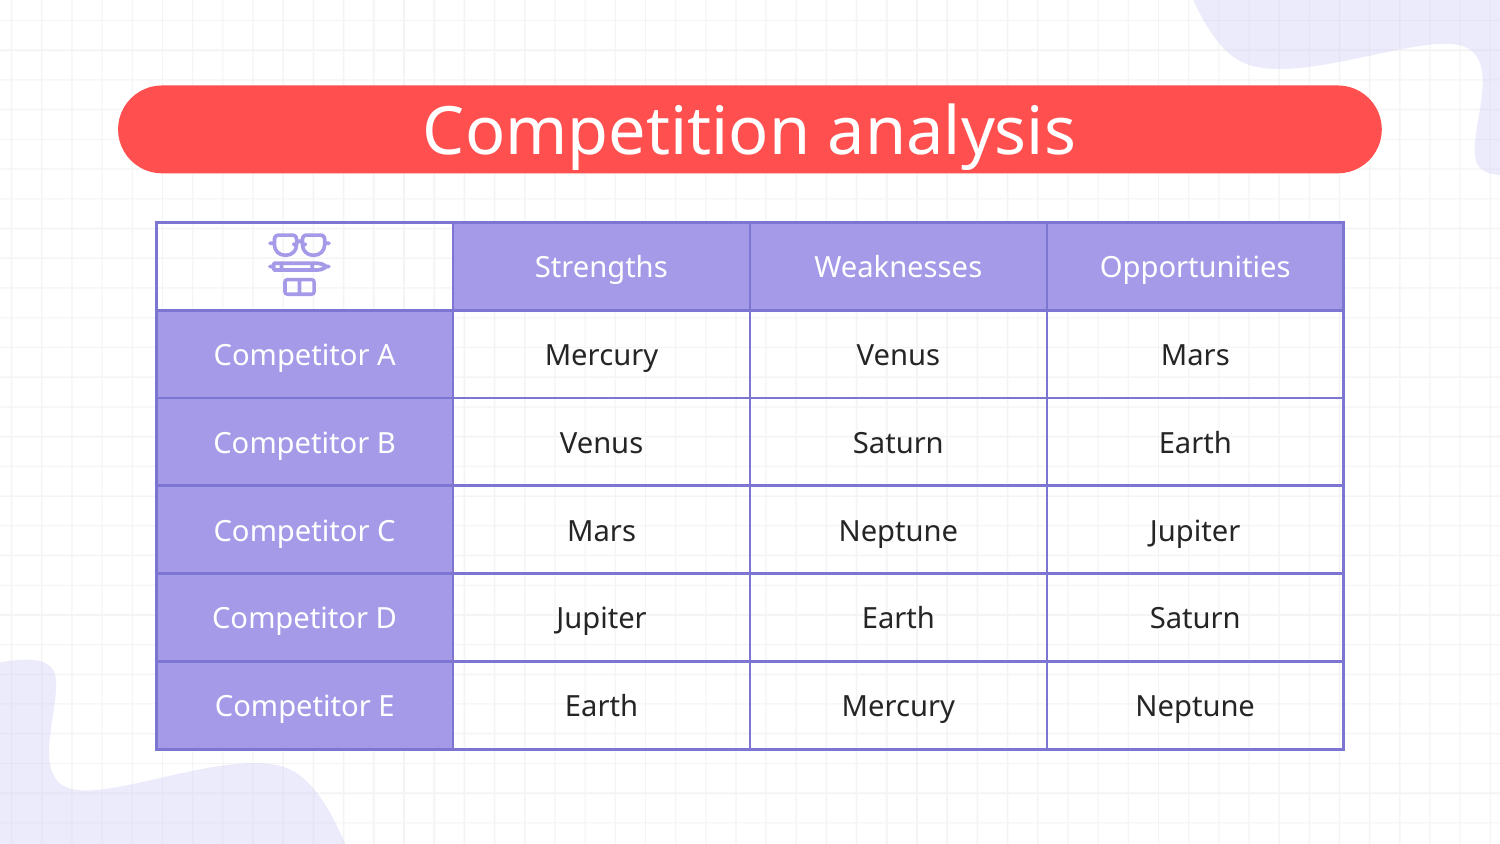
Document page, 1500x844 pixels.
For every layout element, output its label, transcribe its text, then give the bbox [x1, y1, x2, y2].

table_cell Jupiter [454, 575, 749, 660]
table_cell Neptune [1048, 663, 1342, 748]
table_header Opportunities [1048, 224, 1342, 309]
table_cell Venus [454, 399, 749, 484]
table_cell Mercury [454, 312, 749, 397]
table_header [158, 224, 452, 309]
table_header Weaknesses [751, 224, 1046, 309]
title Competition analysis [118, 72, 1382, 167]
table_cell Jupiter [1048, 487, 1342, 572]
table_cell Competitor A [158, 312, 452, 397]
table_cell Competitor C [158, 487, 452, 572]
table_cell Mercury [751, 663, 1046, 748]
table_cell Mars [454, 487, 749, 572]
table_header Strengths [454, 224, 749, 309]
table_cell Competitor E [158, 663, 452, 748]
table_cell Saturn [1048, 575, 1342, 660]
table_cell Mars [1048, 312, 1342, 397]
table_cell Competitor B [158, 399, 452, 484]
table_cell Earth [1048, 399, 1342, 484]
table_cell Earth [751, 575, 1046, 660]
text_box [267, 233, 332, 297]
table_cell Venus [751, 312, 1046, 397]
table_cell Saturn [751, 399, 1046, 484]
table_cell Neptune [751, 487, 1046, 572]
picture [0, 0, 1500, 844]
table_cell Earth [454, 663, 749, 748]
table_cell Competitor D [158, 575, 452, 660]
